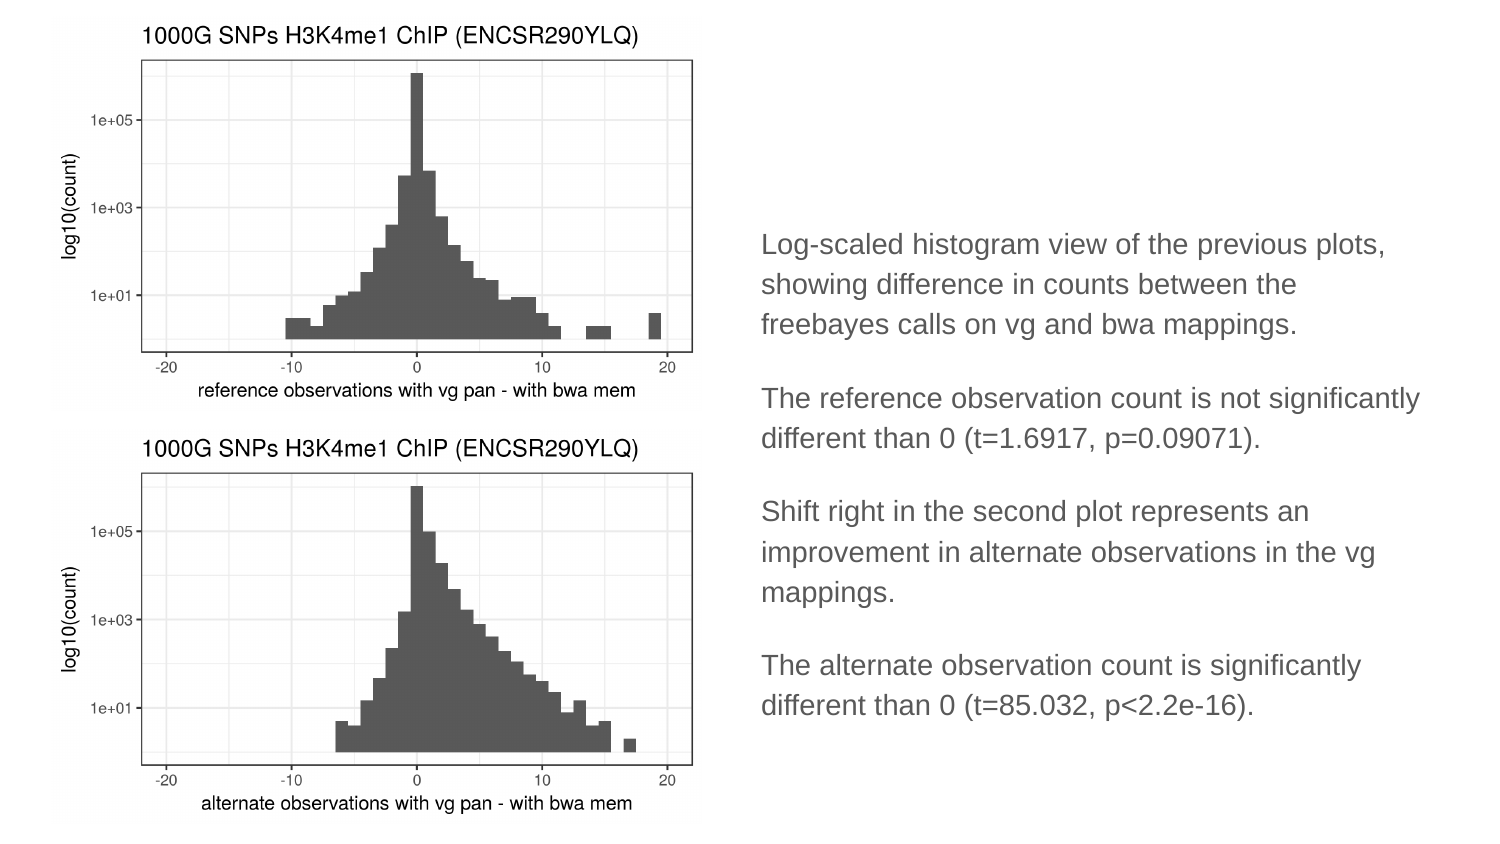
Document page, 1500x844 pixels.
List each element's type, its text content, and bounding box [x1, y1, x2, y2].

picture [50, 429, 702, 824]
picture [50, 16, 702, 411]
list Log-scaled histogram view of the previous plots, showing difference in counts between the freebayes calls on vg and bwa mappings. The reference observation count is not significantly different than 0 (t=1.6917, p=0.09071). Shift right in the second plot represents an improvement in alternate observations in the vg mappings. The alternate observation count is significantly different than 0 (t=85.032, p<2.2e-16). [746, 205, 1449, 750]
